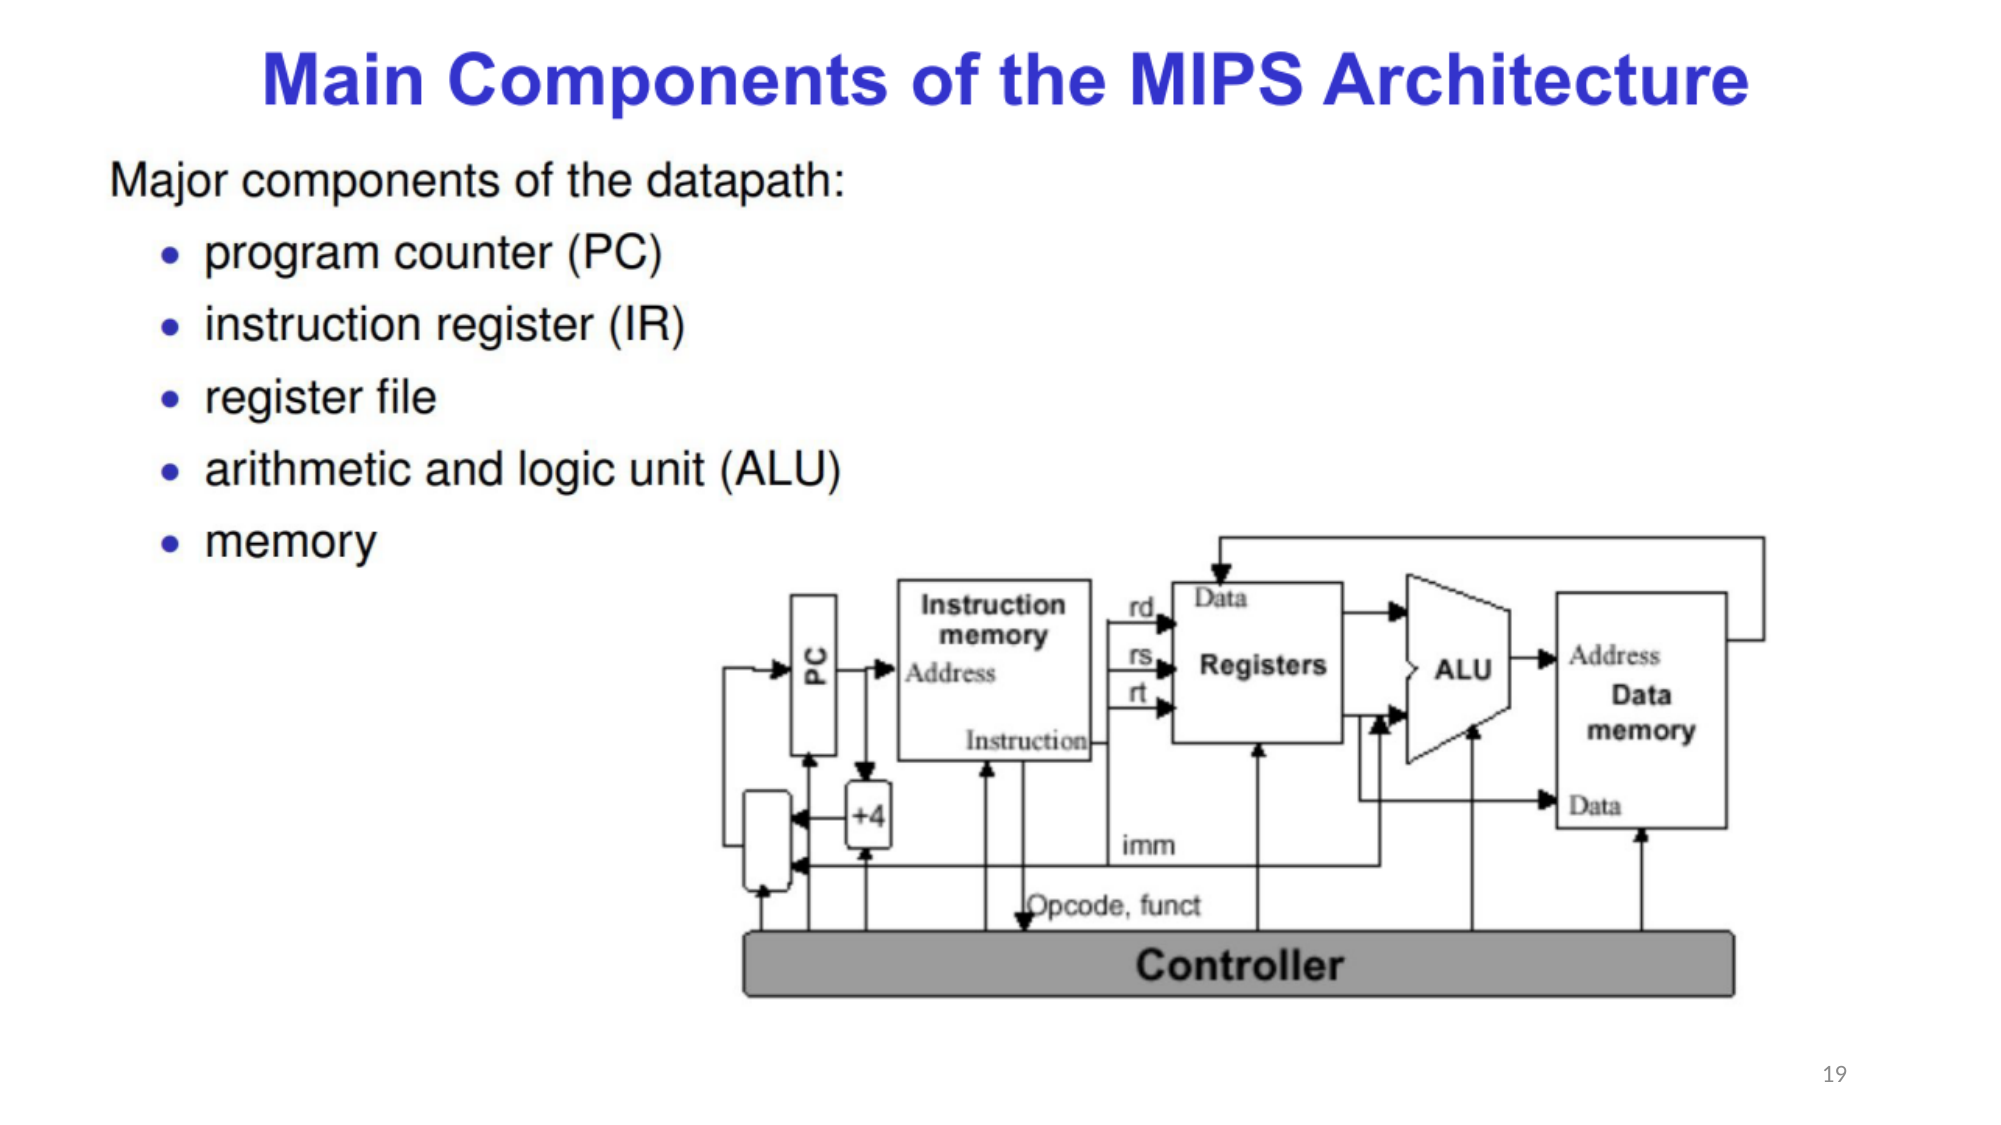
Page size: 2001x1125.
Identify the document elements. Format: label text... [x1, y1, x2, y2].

slide_number 19 [1412, 1042, 1863, 1103]
picture [82, 33, 1884, 1014]
